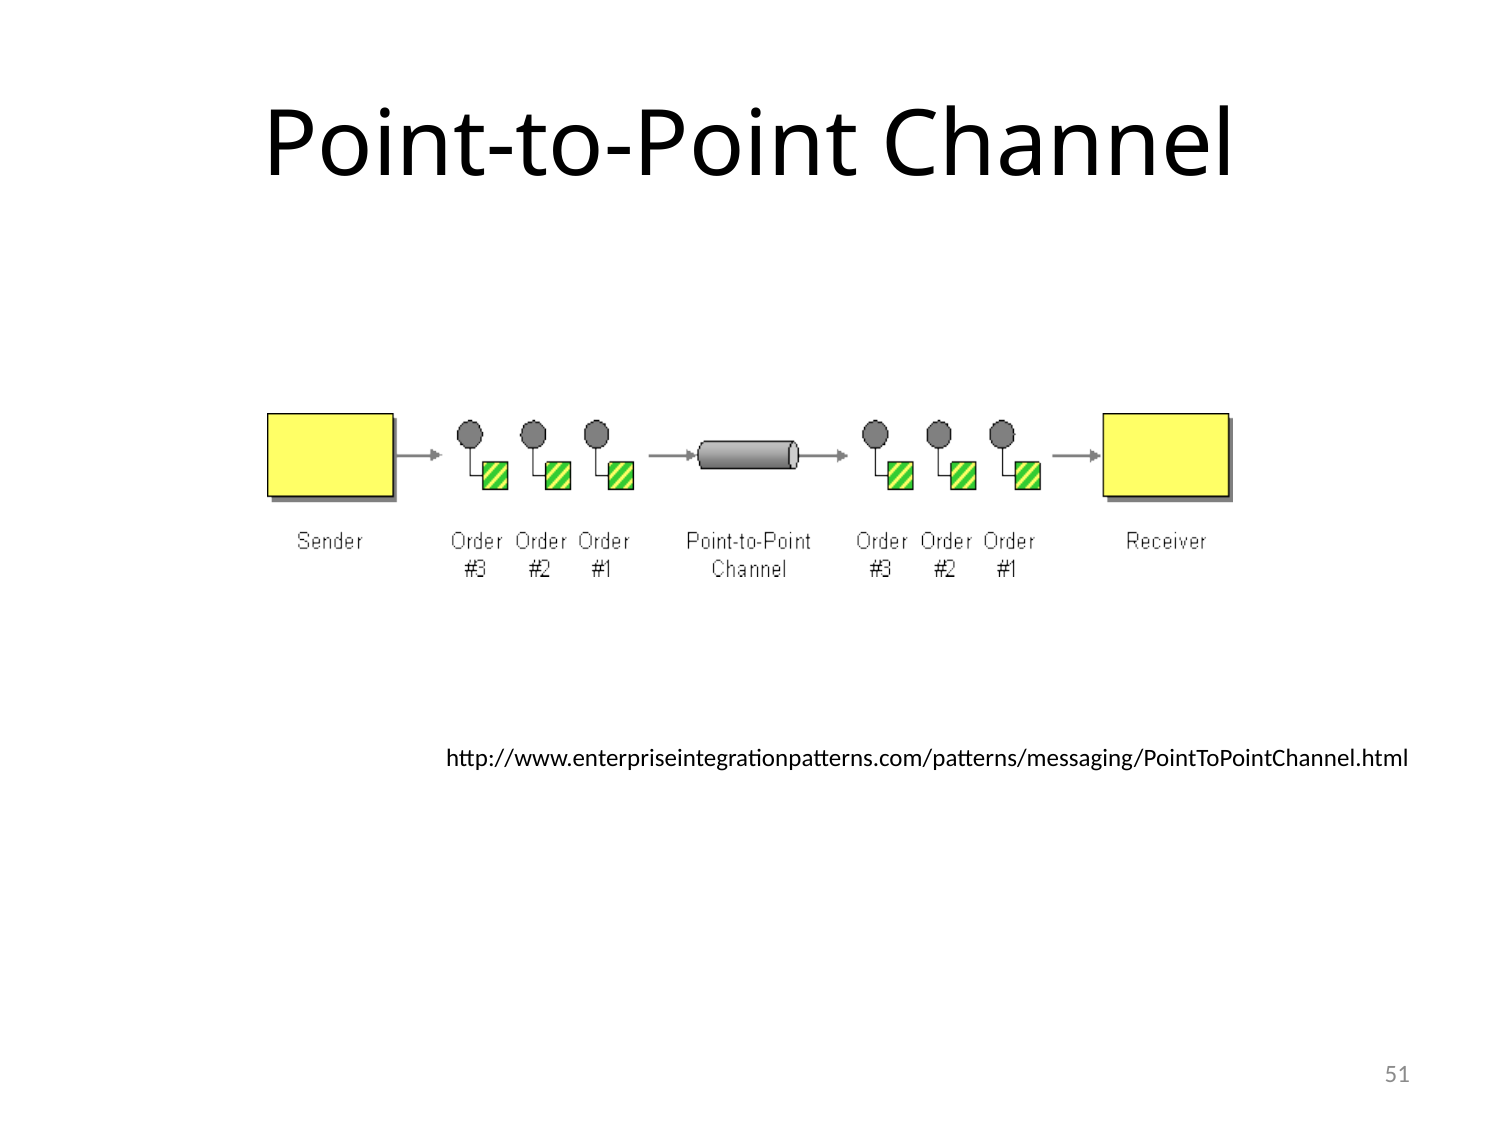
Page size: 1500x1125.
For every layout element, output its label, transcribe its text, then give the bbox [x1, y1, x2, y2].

text_box http://www.enterpriseintegrationpatterns.com/patterns/messaging/PointToPointChannel.html [305, 733, 1425, 779]
picture [267, 413, 1233, 577]
title Point-to-Point Channel [75, 45, 1425, 233]
slide_number 51 [1074, 1042, 1425, 1103]
